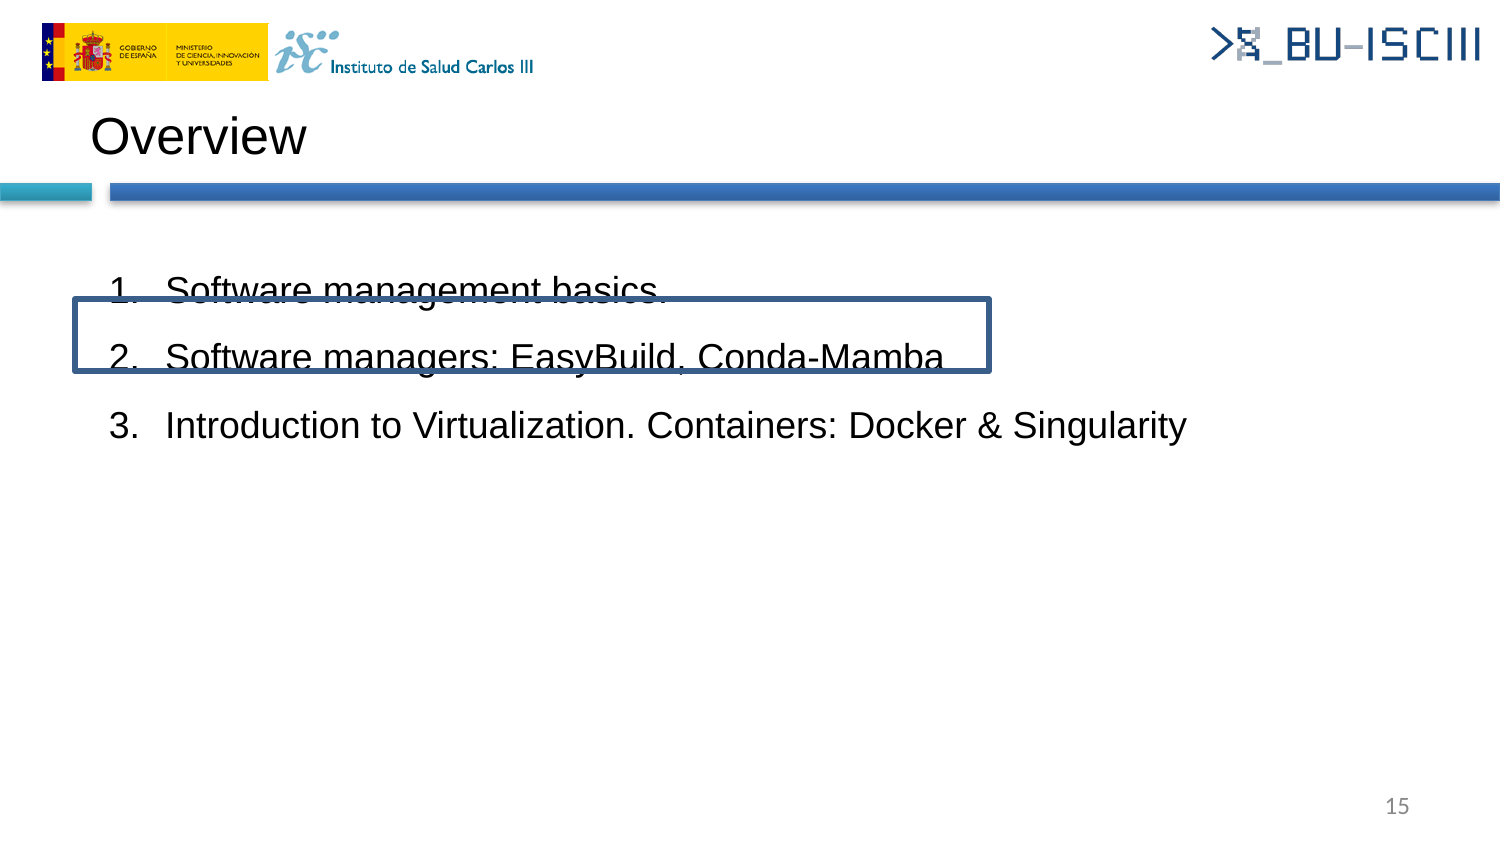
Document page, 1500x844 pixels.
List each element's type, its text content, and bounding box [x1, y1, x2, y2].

list Software management basics. Software managers: EasyBuild, Conda-Mamba Introduction to Virtualization. Containers: Docker & Singularity [75, 235, 1425, 754]
title Overview [75, 85, 1425, 183]
text_box [75, 299, 989, 372]
picture [42, 23, 593, 81]
slide_number ‹#› [1074, 782, 1425, 827]
picture [1201, 0, 1492, 85]
